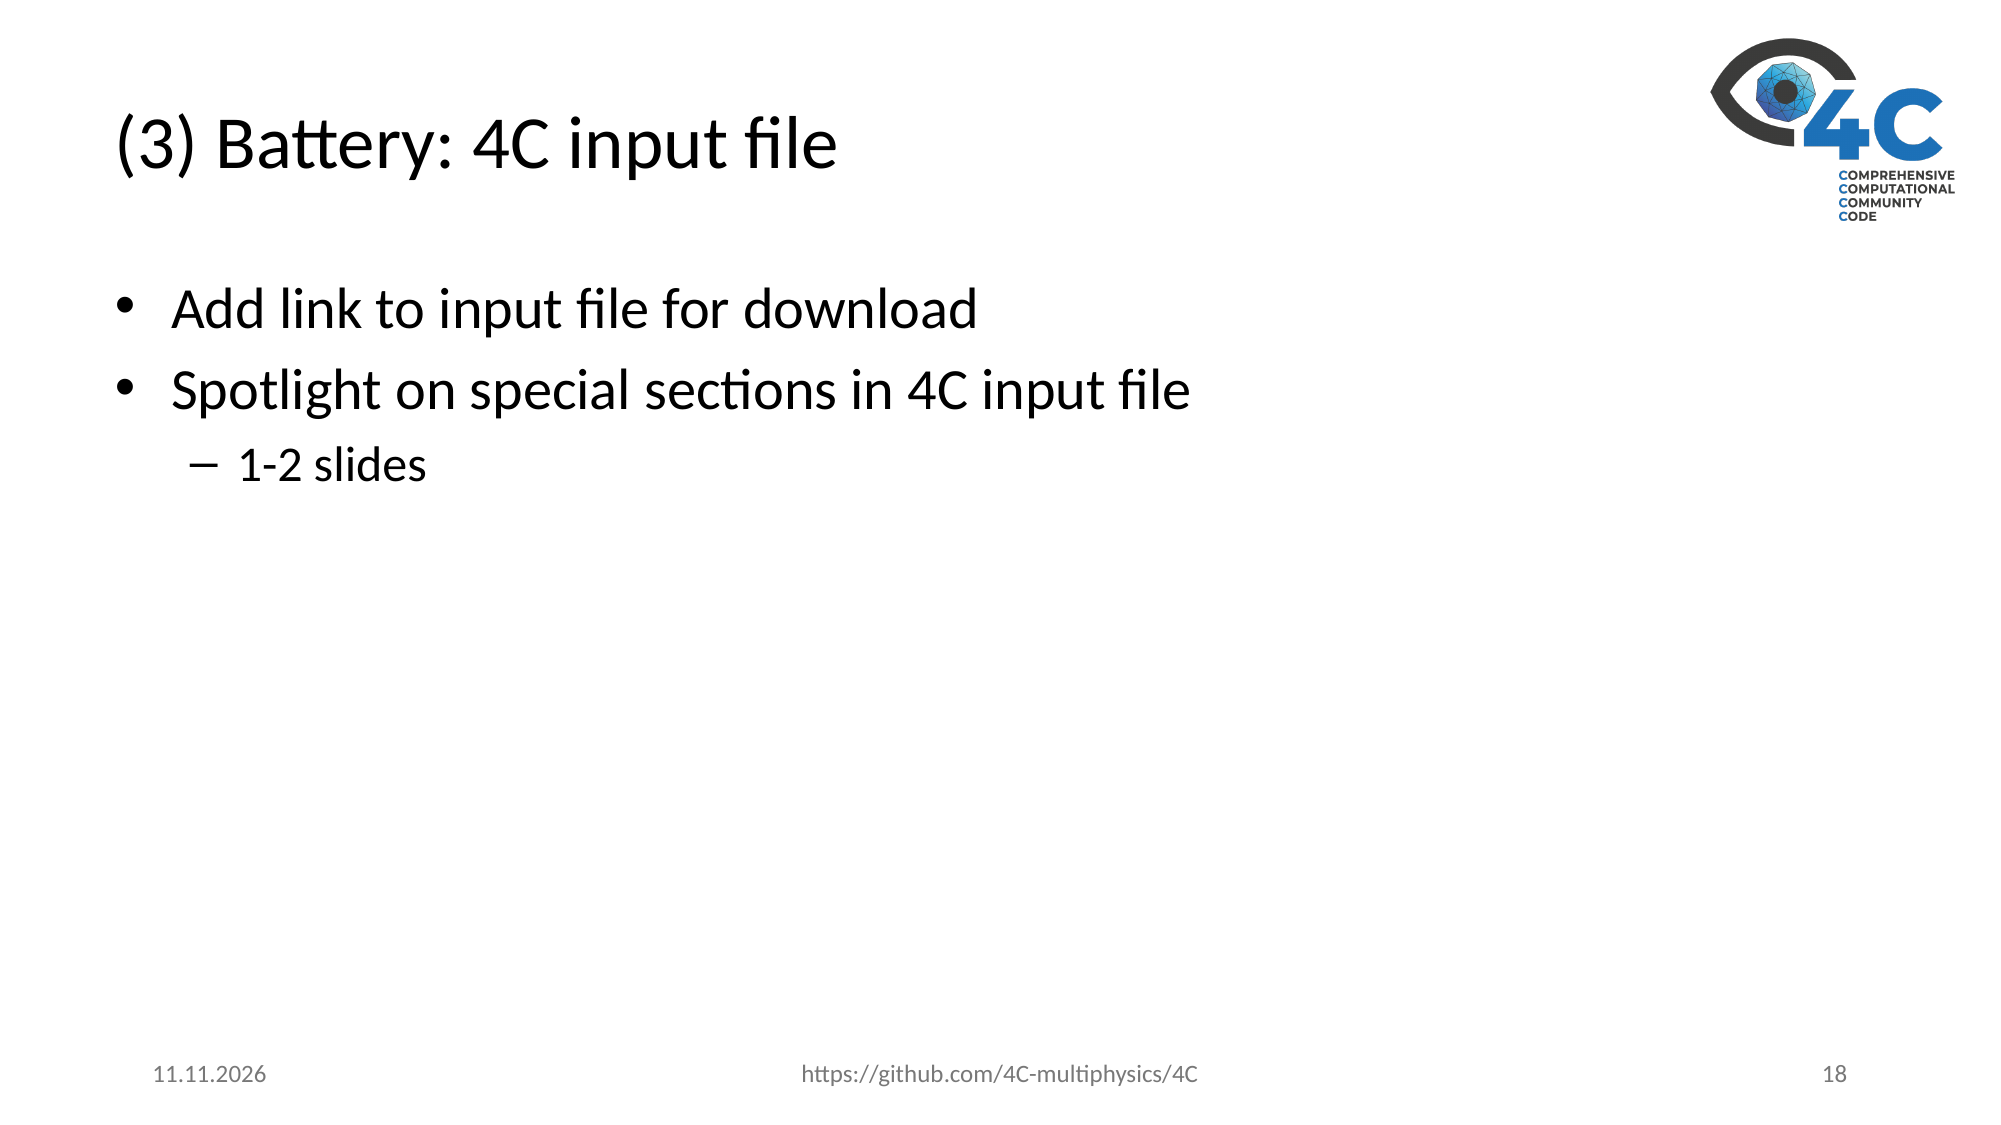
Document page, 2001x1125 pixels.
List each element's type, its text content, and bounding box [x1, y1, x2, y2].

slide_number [137, 1042, 588, 1103]
title (3) Battery: 4C input file [99, 45, 1900, 233]
picture [1710, 38, 1955, 221]
footer https://github.com/4C-multiphysics/4C [662, 1042, 1338, 1103]
slide_number 18 [1412, 1042, 1863, 1103]
list Add link to input file for download Spotlight on special sections in 4C input file 1-2 slides [99, 262, 1900, 1005]
